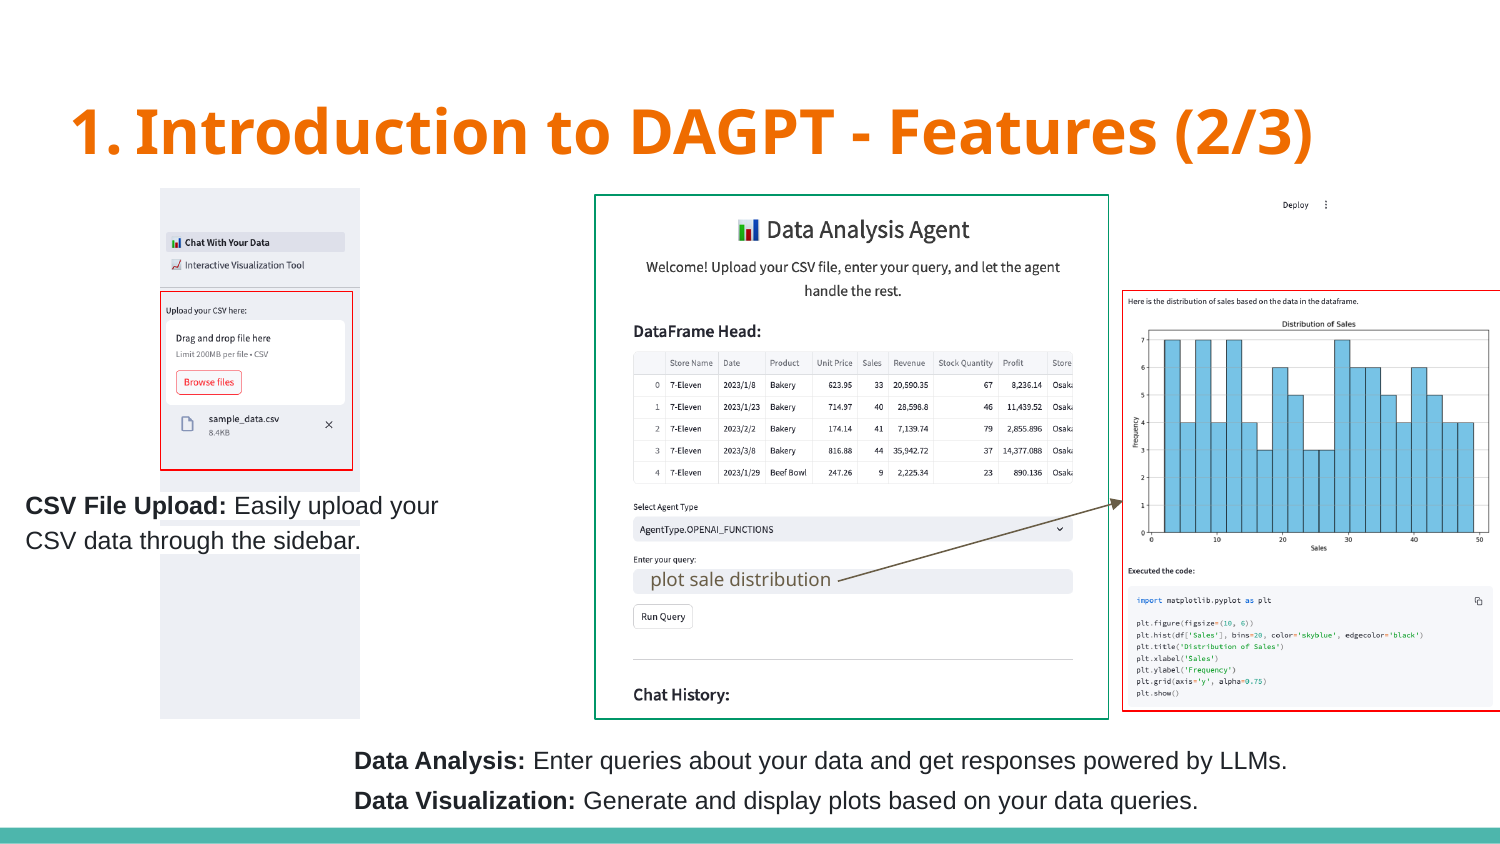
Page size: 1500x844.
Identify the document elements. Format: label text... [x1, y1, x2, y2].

text_box CSV File Upload: Easily upload your CSV data through the sidebar. [10, 470, 155, 569]
text_box Data Analysis: Enter queries about your data and get responses powered by LLMs. Data Visualization: Generate and display plots based on your data queries. [339, 724, 1365, 830]
picture [160, 188, 1500, 720]
title Introduction to DAGPT - Features (2/3) [51, 72, 1449, 189]
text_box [837, 500, 1124, 582]
